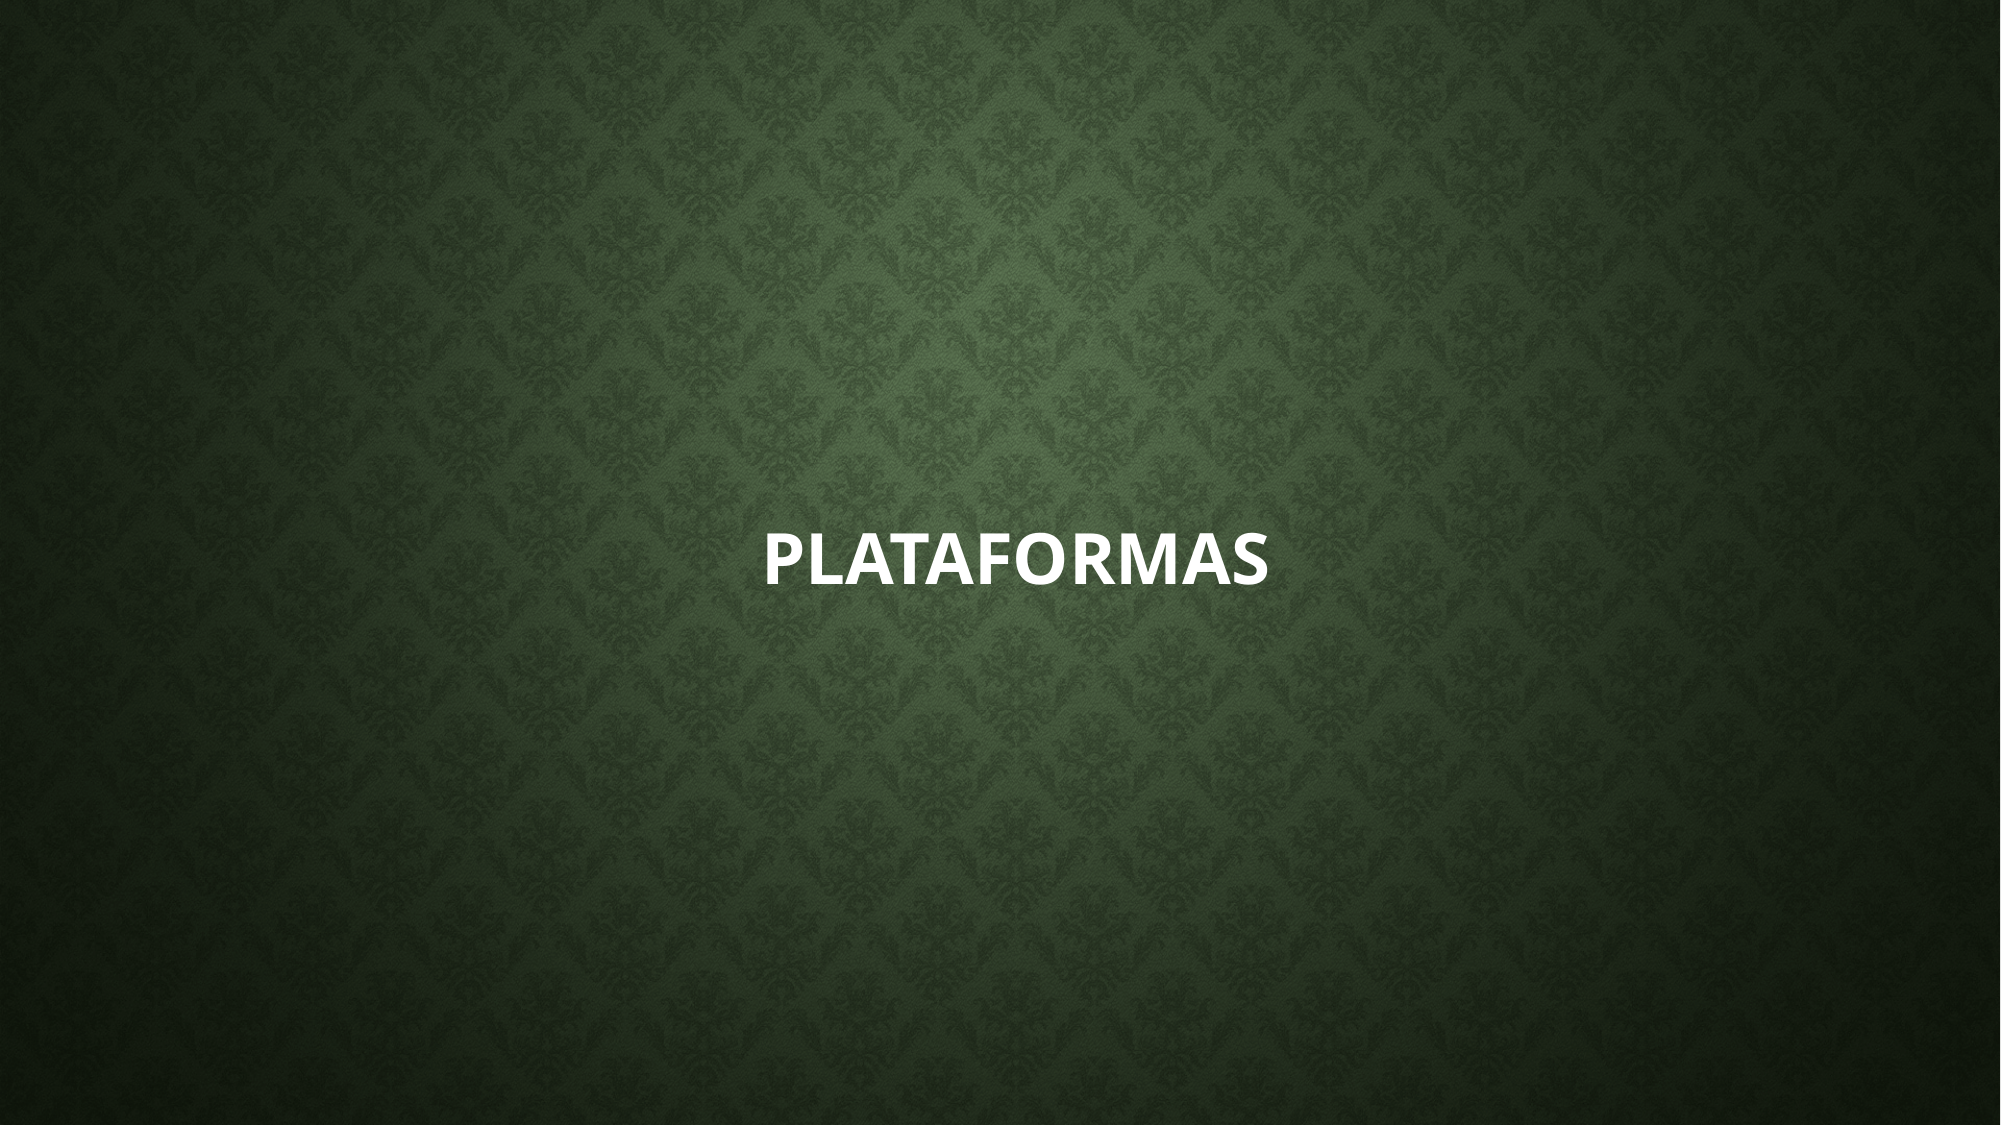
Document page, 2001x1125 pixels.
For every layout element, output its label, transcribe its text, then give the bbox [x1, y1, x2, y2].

title plataformas [166, 452, 1866, 671]
